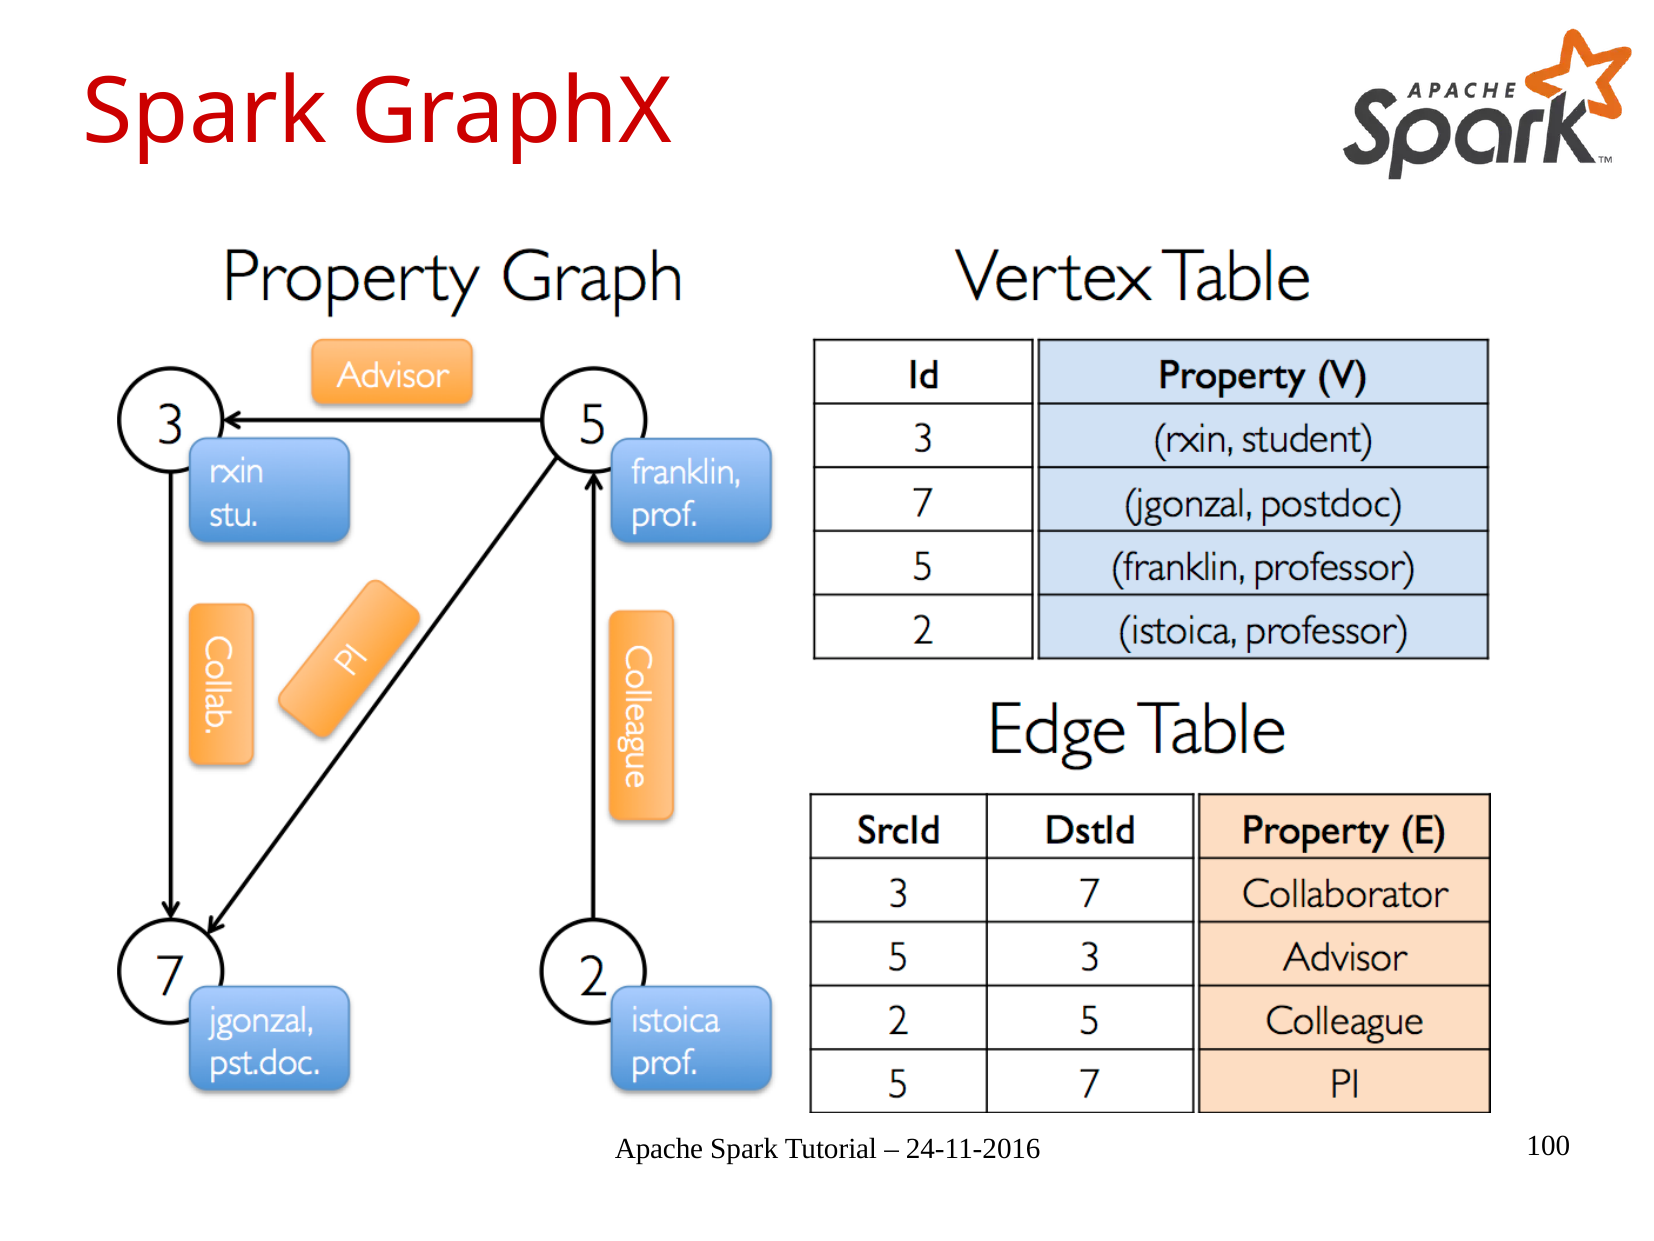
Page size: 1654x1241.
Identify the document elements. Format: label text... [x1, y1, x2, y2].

footer Apache Spark Tutorial – 24-11-2016 [565, 1129, 1090, 1215]
title Spark GraphX [82, 2, 1571, 210]
slide_number 100 [1185, 1129, 1571, 1215]
picture [1341, 27, 1632, 182]
picture [116, 219, 1491, 1113]
